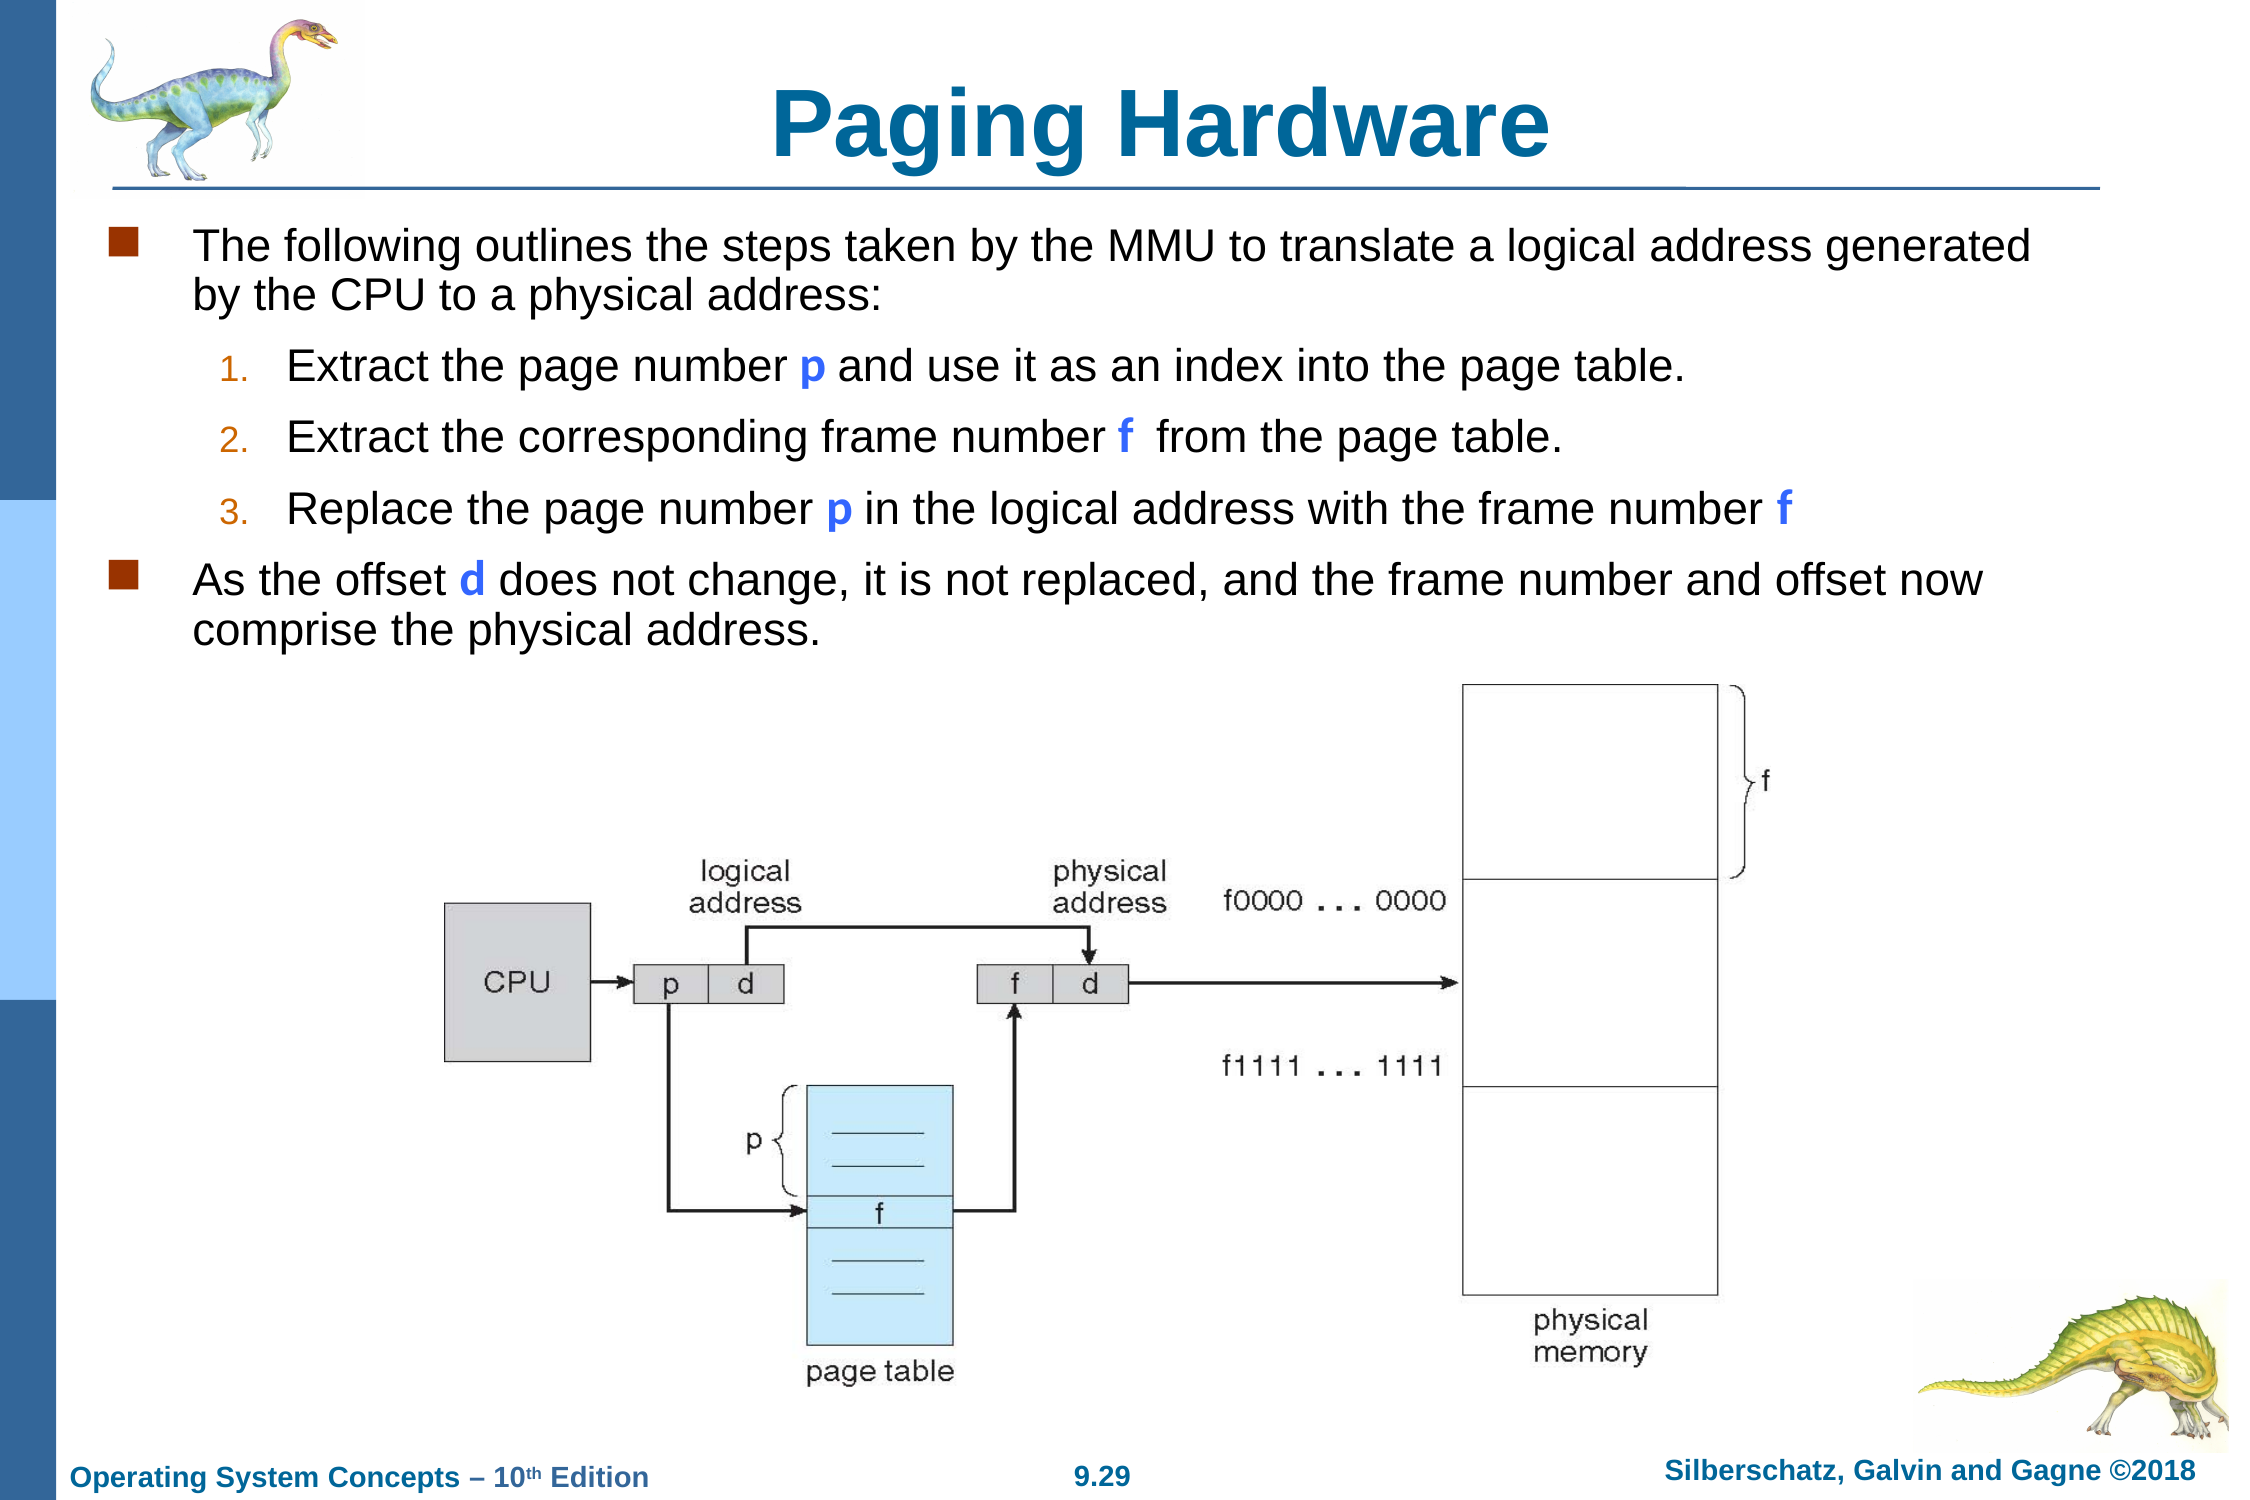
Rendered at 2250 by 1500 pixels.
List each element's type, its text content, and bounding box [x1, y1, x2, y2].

picture [1913, 1279, 2229, 1453]
text_box The following outlines the steps taken by the MMU to translate a logical address generated by the CPU to a physical address: Extract the page number p and use it as an index into the page table. Extract the corresponding frame number f from the page table. Replace the page number p in the logical address with the frame number f As the offset d does not change, it is not replaced, and the frame number and offset now comprise the physical address. [97, 214, 2093, 669]
picture [443, 683, 1771, 1388]
picture [70, 0, 365, 199]
title Paging Hardware [184, 60, 2138, 187]
